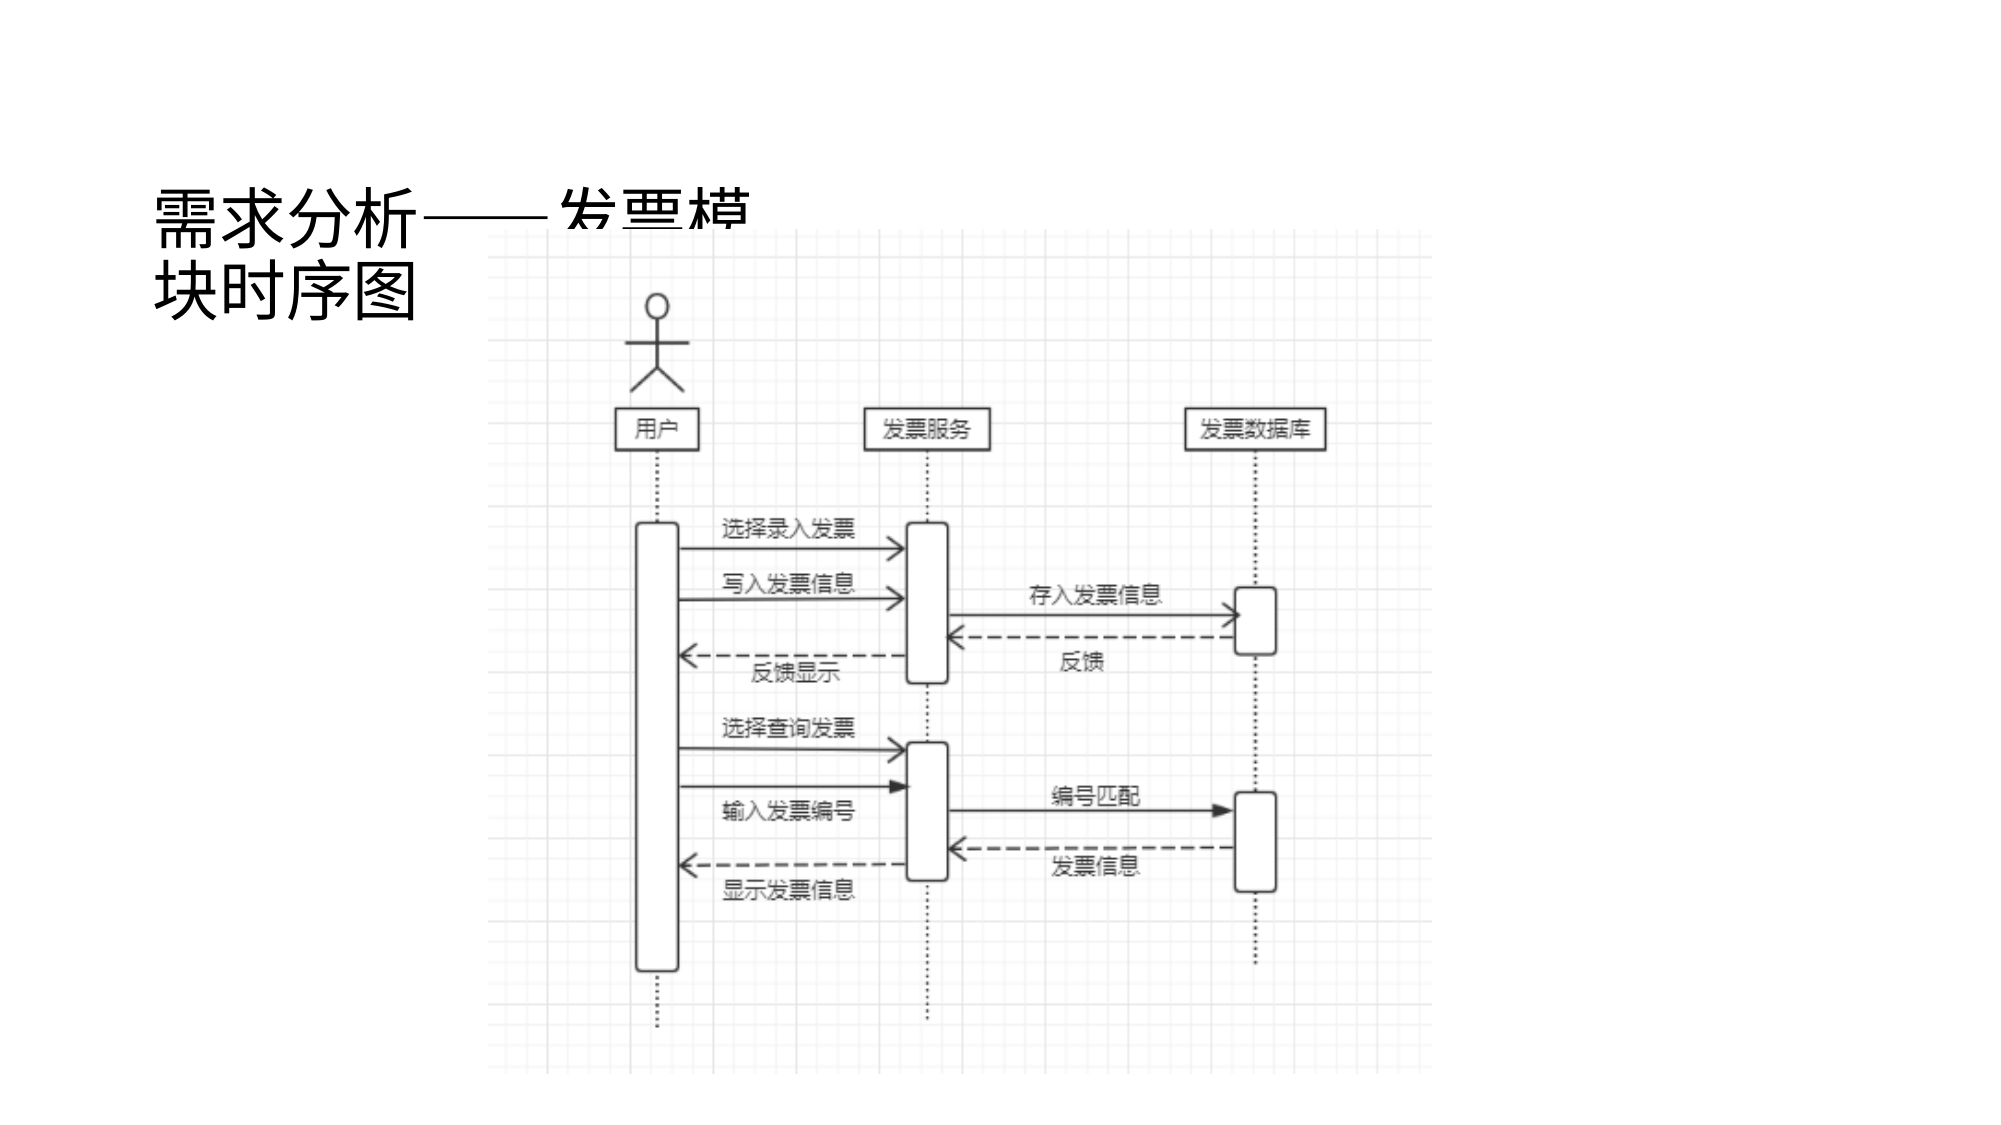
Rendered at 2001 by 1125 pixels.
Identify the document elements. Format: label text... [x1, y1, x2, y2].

title 需求分析——发票模块时序图 [137, 75, 783, 338]
picture [488, 229, 1432, 1074]
